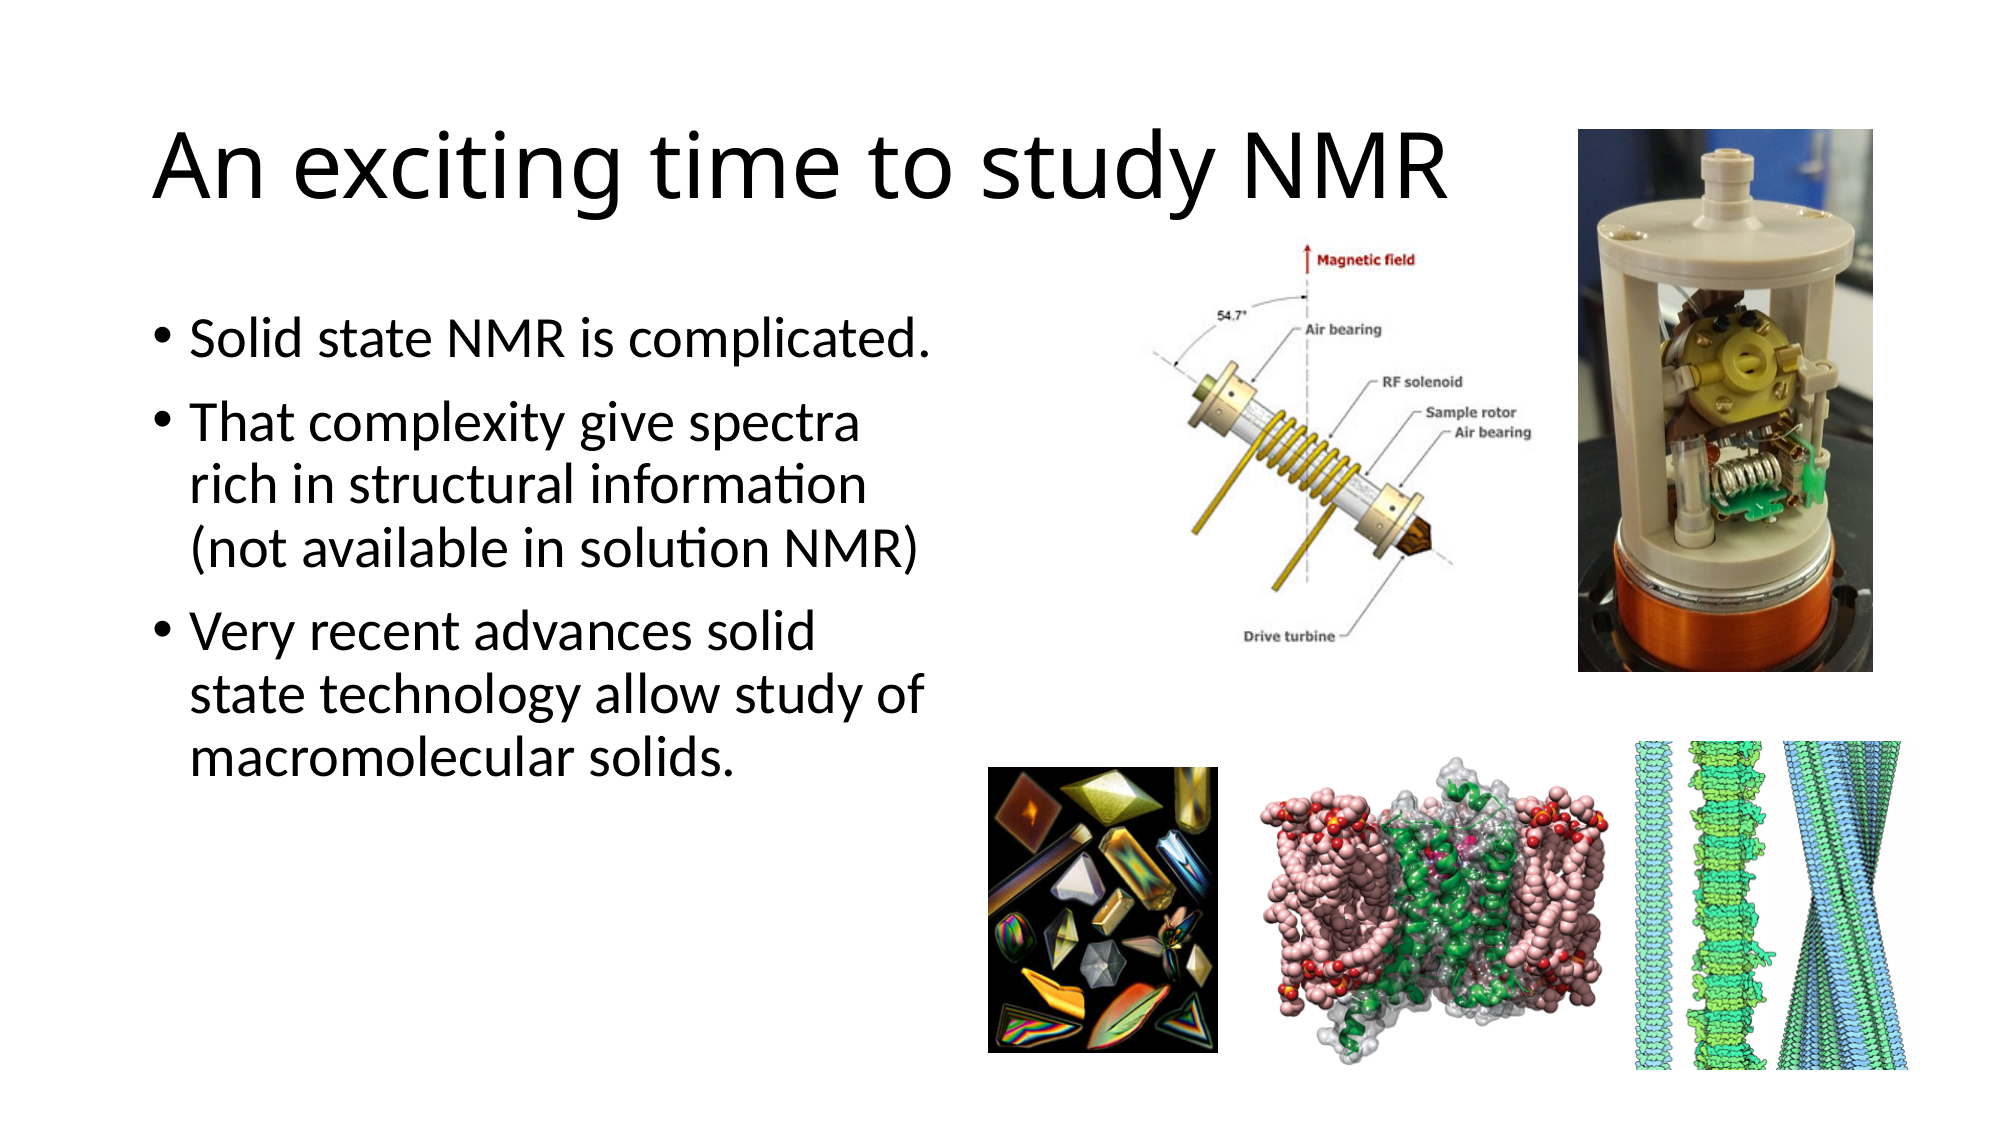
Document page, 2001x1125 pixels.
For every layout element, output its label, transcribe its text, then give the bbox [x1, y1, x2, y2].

picture [1253, 740, 1914, 1070]
picture [1129, 224, 1544, 678]
title An exciting time to study NMR [137, 59, 1863, 278]
list Solid state NMR is complicated. That complexity give spectra rich in structural information (not available in solution NMR) Very recent advances solid state technology allow study of macromolecular solids. [137, 299, 956, 1014]
picture [988, 767, 1218, 1053]
picture [1577, 129, 1873, 672]
